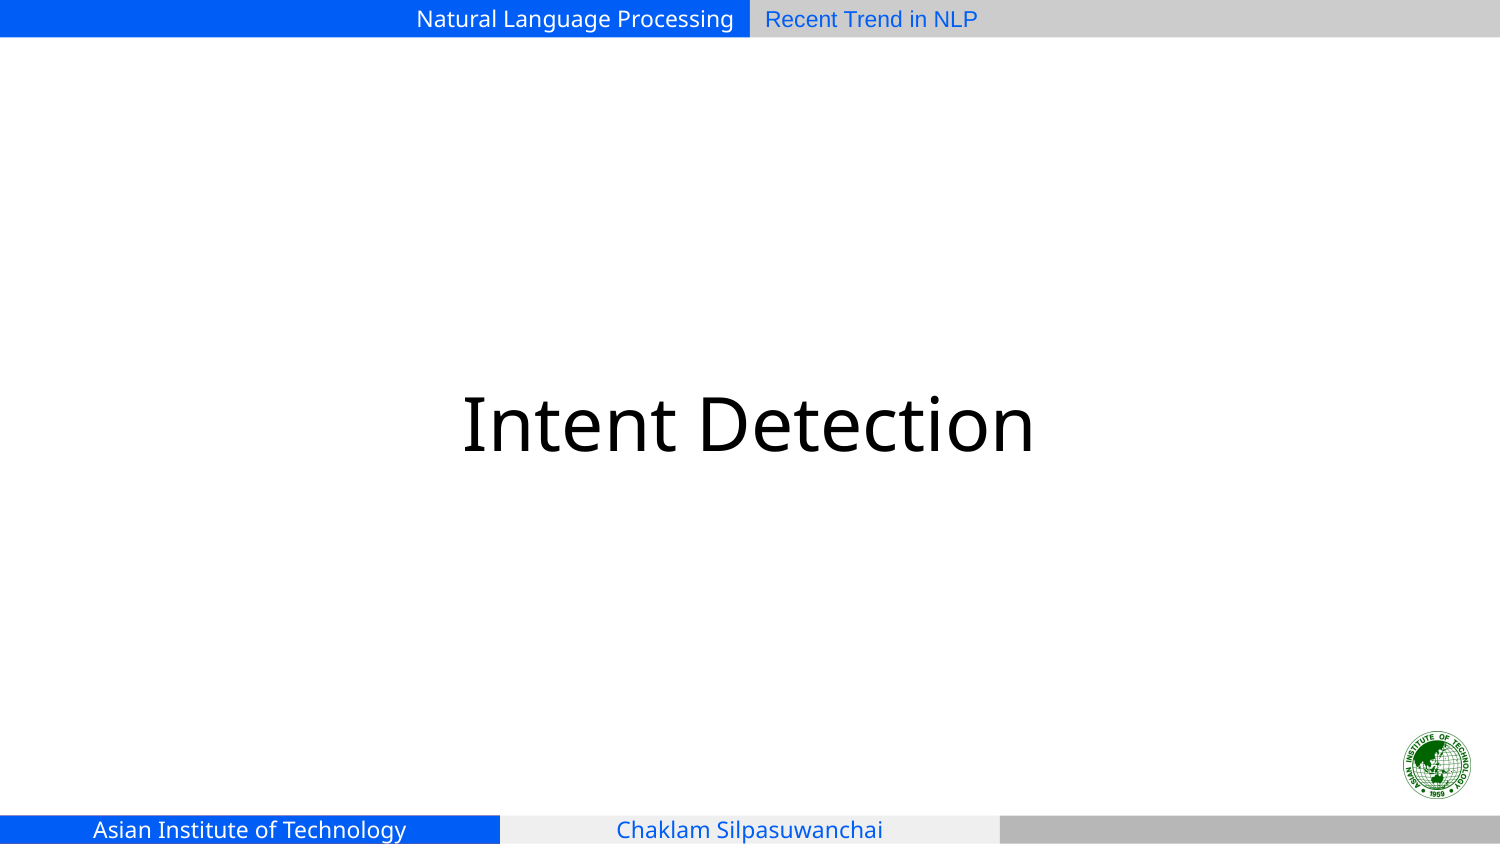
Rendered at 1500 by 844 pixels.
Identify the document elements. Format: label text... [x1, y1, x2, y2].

picture [1403, 731, 1471, 799]
title Intent Detection [51, 352, 1449, 491]
